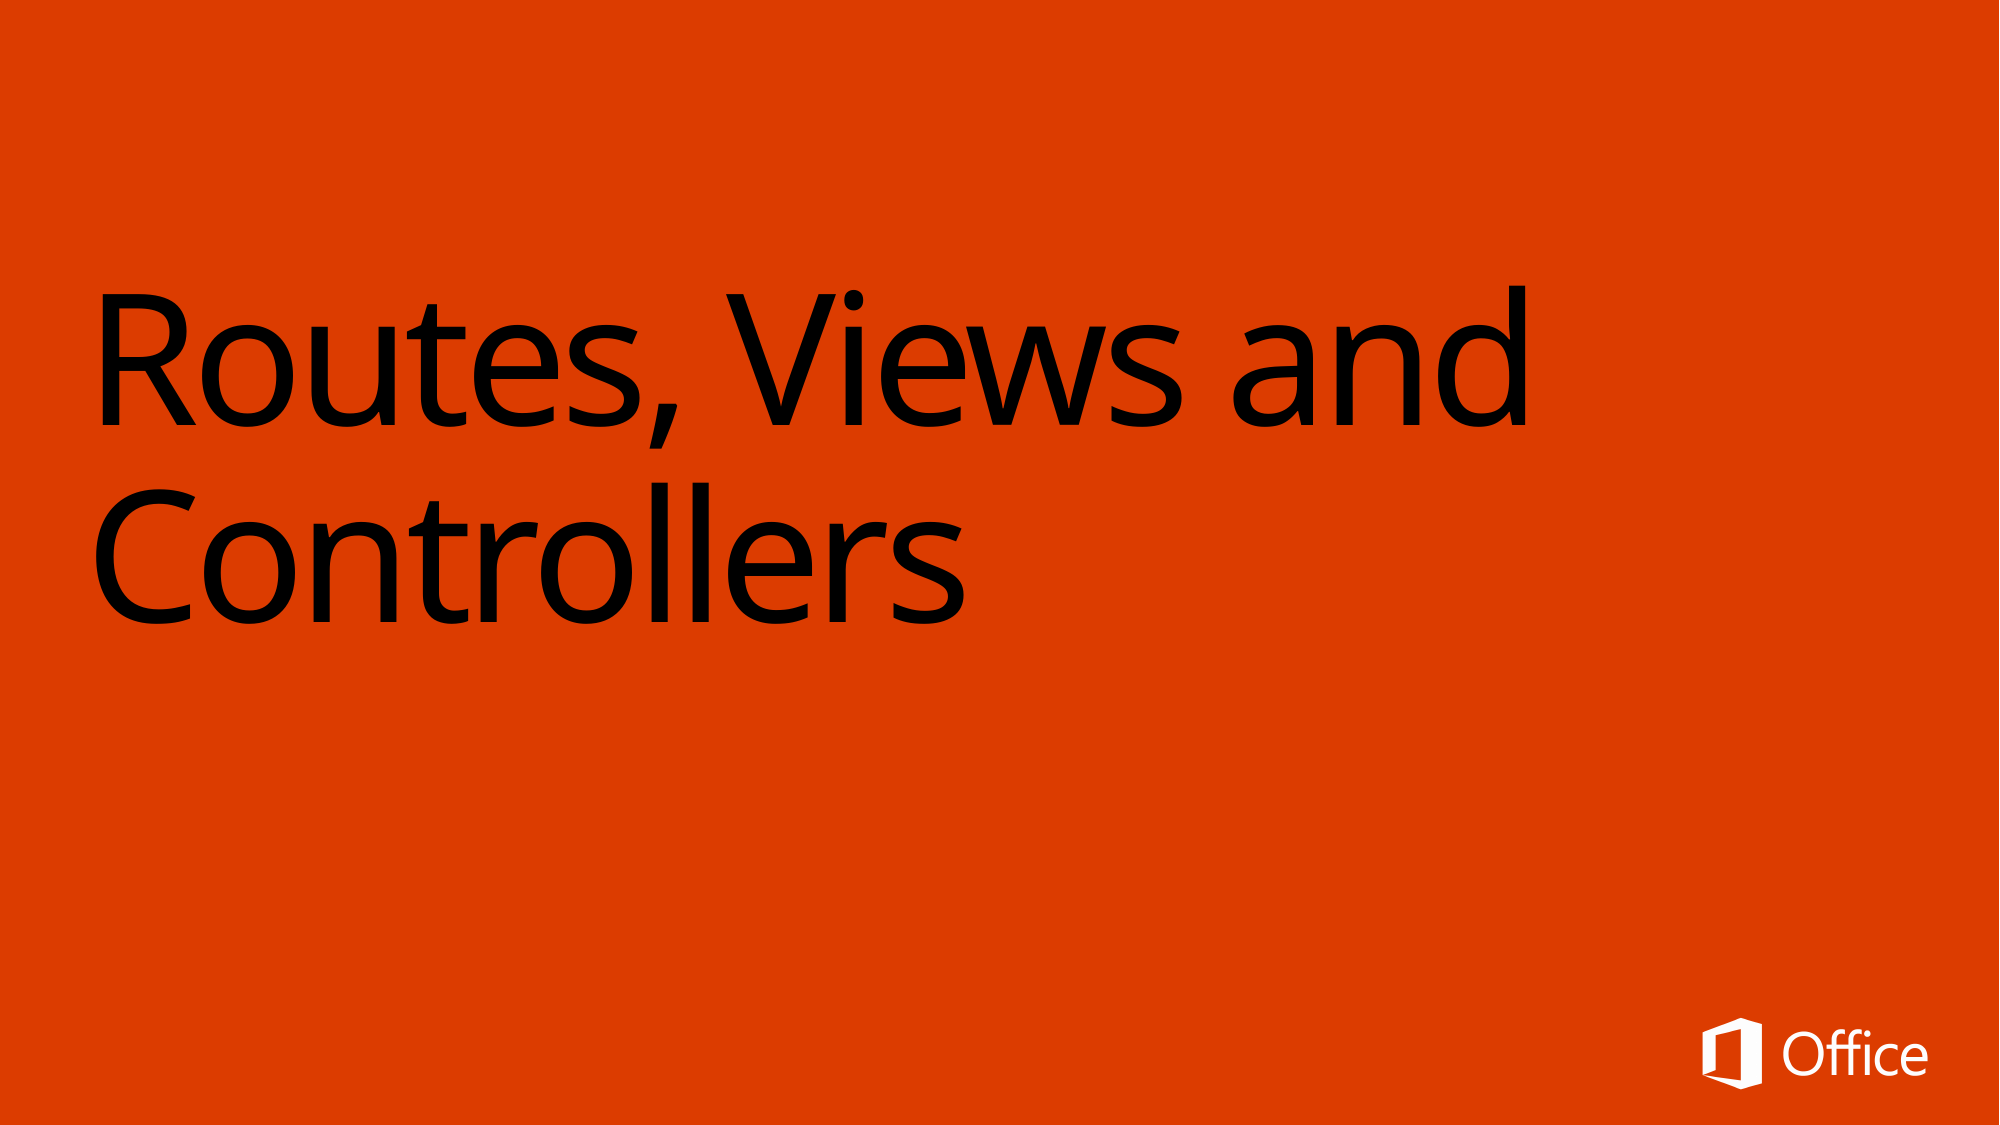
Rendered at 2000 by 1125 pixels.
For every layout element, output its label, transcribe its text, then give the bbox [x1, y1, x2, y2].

title Routes, Views and Controllers [85, 462, 1914, 663]
picture [1672, 986, 1958, 1121]
